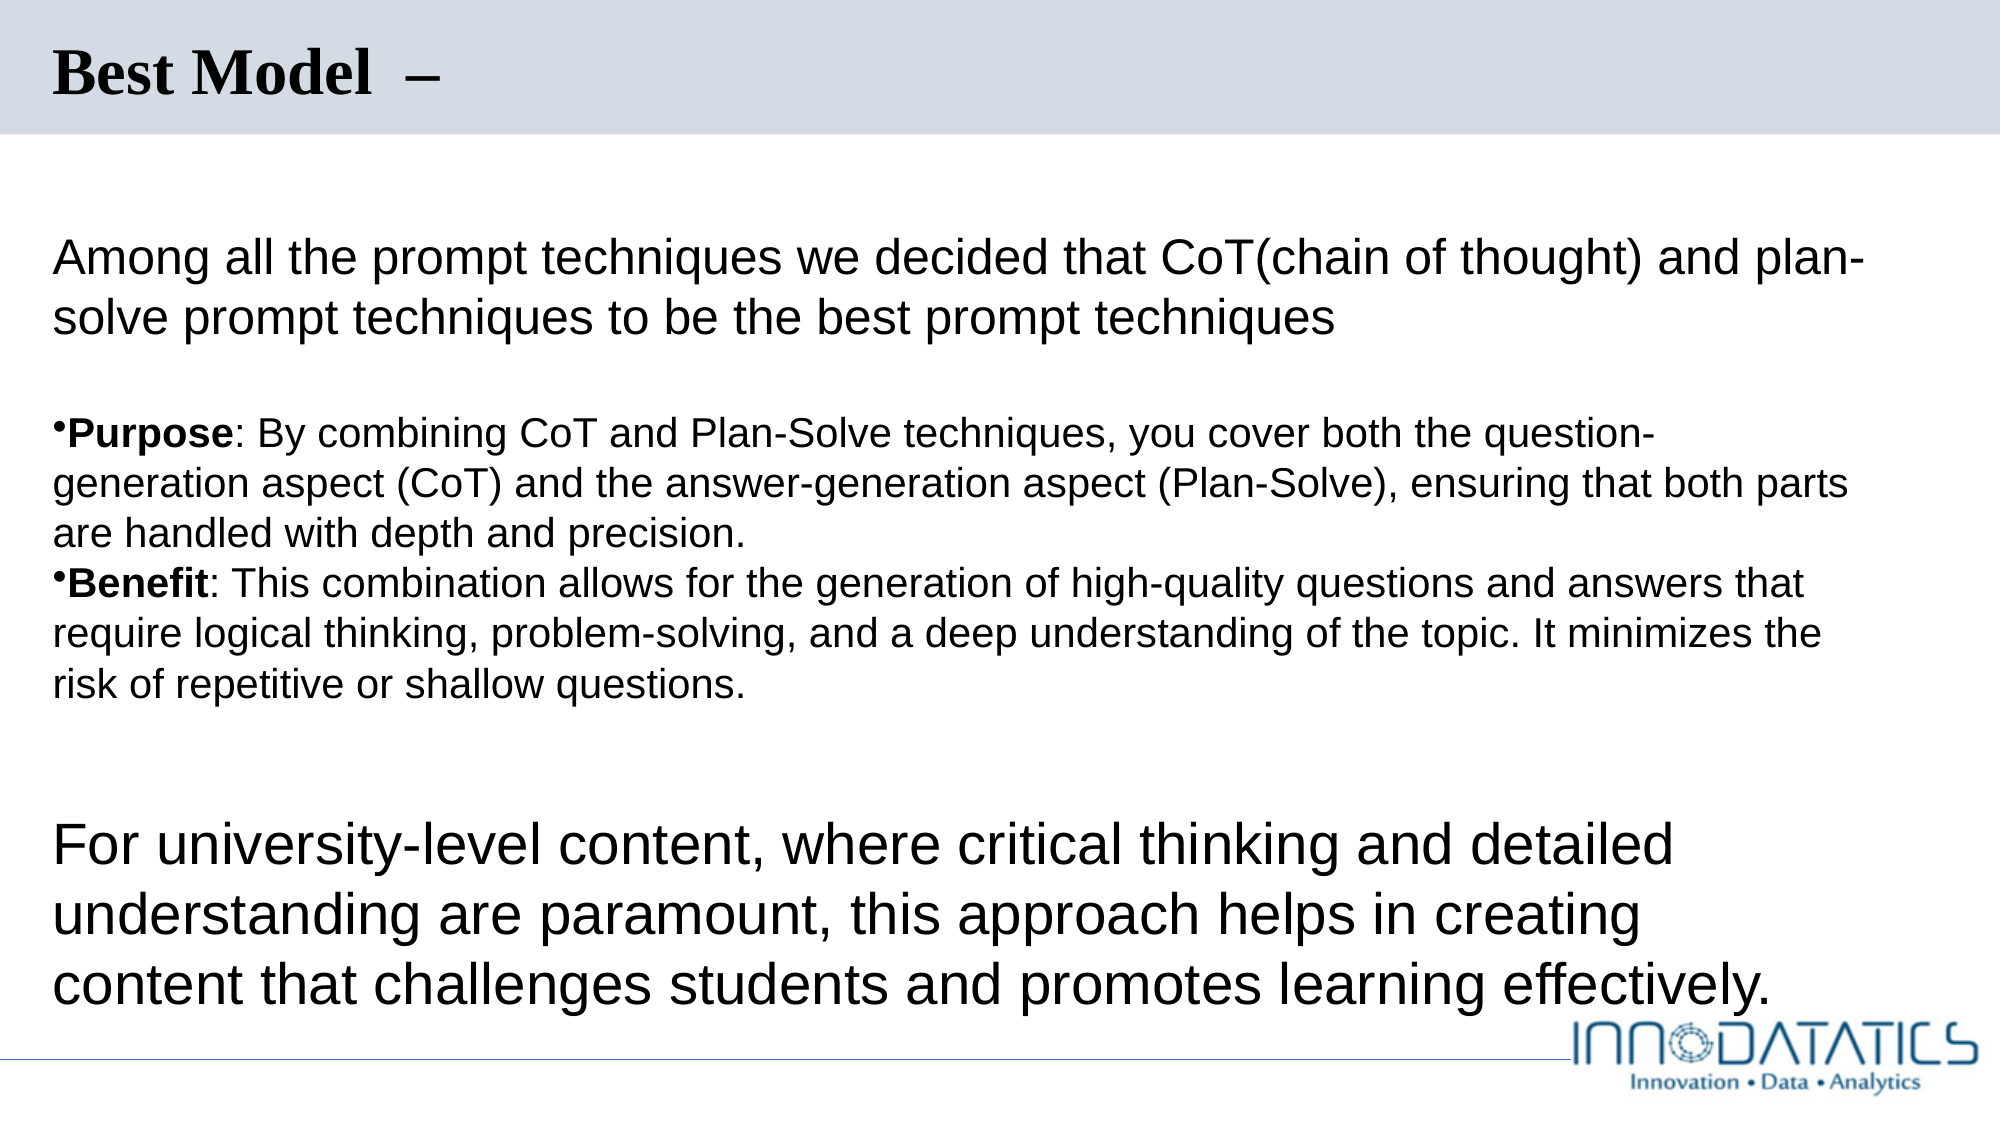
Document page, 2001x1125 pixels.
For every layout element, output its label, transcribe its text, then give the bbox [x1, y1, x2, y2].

text_box Purpose: By combining CoT and Plan-Solve techniques, you cover both the question-generation aspect (CoT) and the answer-generation aspect (Plan-Solve), ensuring that both parts are handled with depth and precision. Benefit: This combination allows for the generation of high-quality questions and answers that require logical thinking, problem-solving, and a deep understanding of the topic. It minimizes the risk of repetitive or shallow questions. For university-level content, where critical thinking and detailed understanding are paramount, this approach helps in creating content that challenges students and promotes learning effectively. [37, 398, 1868, 1024]
picture [1571, 990, 1998, 1124]
title Best Model – [37, 0, 1763, 175]
text_box Among all the prompt techniques we decided that CoT(chain of thought) and plan-solve prompt techniques to be the best prompt techniques [37, 217, 1908, 533]
